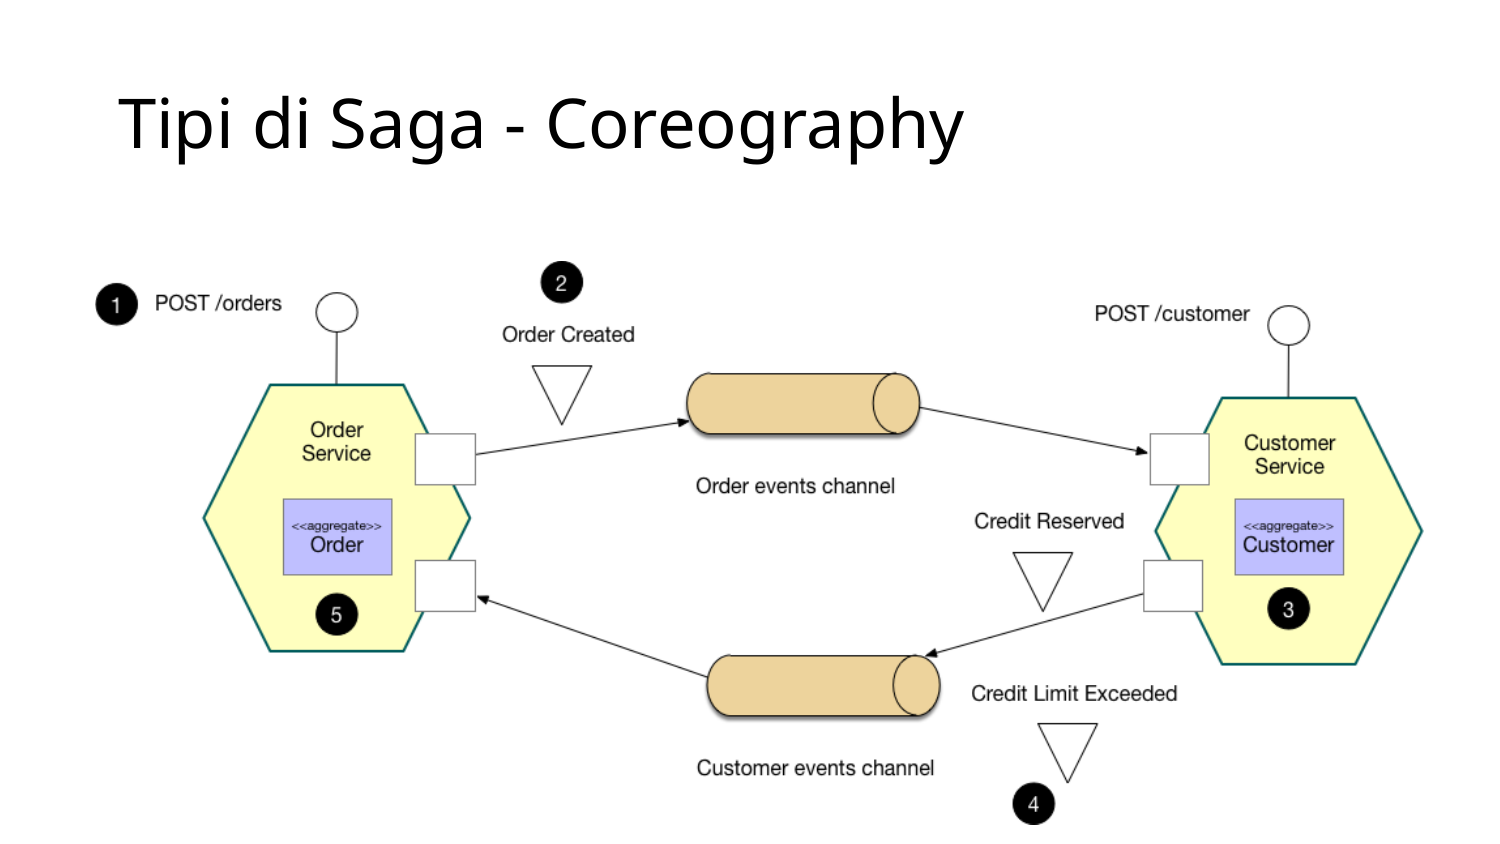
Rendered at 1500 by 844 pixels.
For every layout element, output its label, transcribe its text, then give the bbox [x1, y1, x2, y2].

title Tipi di Saga - Coreography [103, 44, 1397, 208]
picture [95, 261, 1424, 825]
